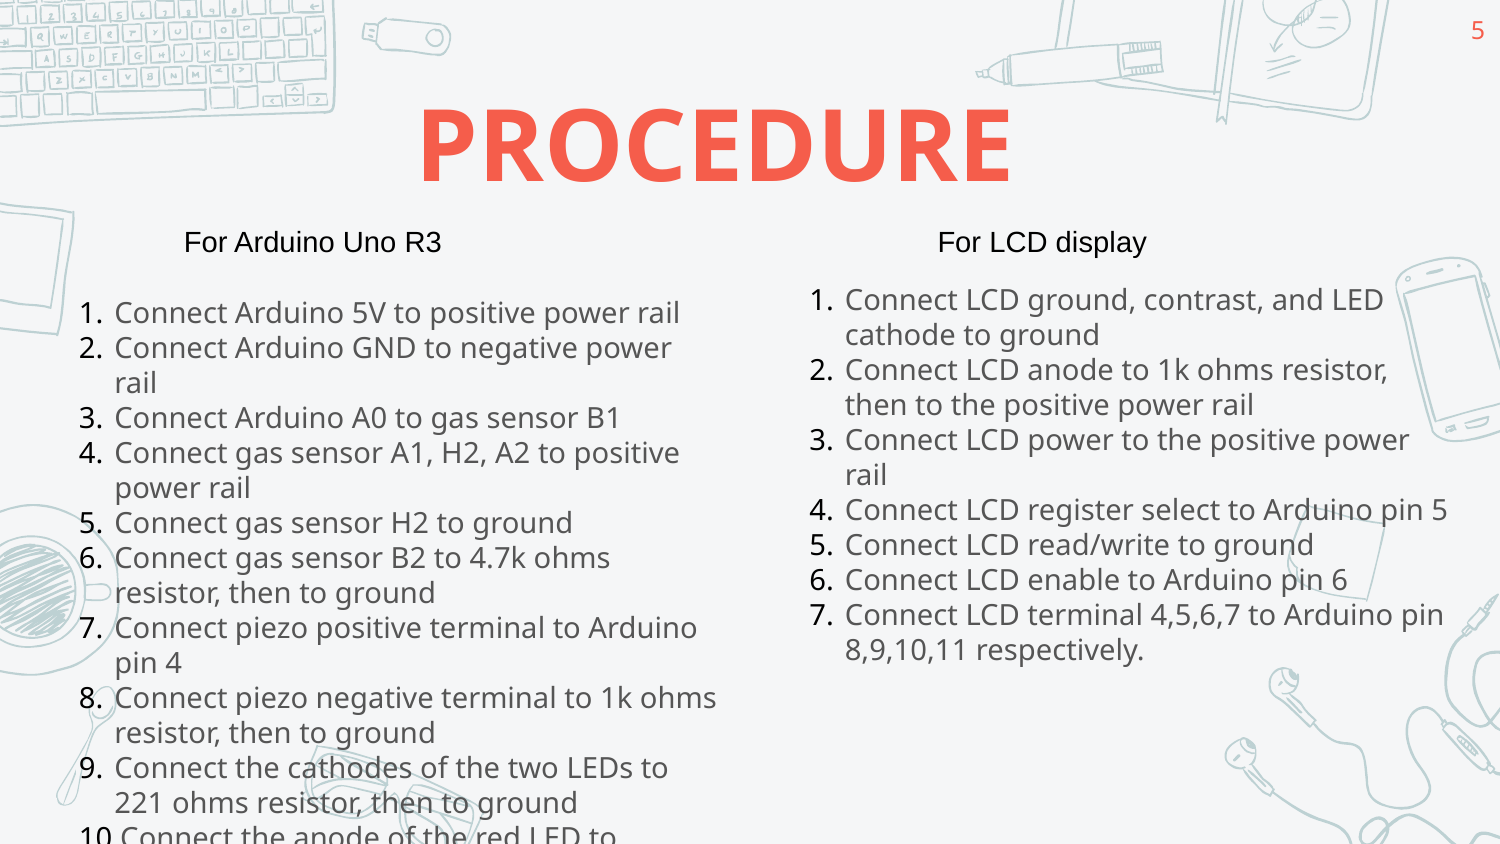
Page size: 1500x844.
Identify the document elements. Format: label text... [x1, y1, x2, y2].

text_box For Arduino Uno R3 [169, 216, 920, 266]
text_box For LCD display [922, 216, 1500, 266]
title PROCEDURE [150, 120, 1280, 217]
text_box Connect Arduino 5V to positive power rail Connect Arduino GND to negative power rail Connect Arduino A0 to gas sensor B1 Connect gas sensor A1, H2, A2 to positive power rail Connect gas sensor H2 to ground Connect gas sensor B2 to 4.7k ohms resistor, then to ground Connect piezo positive terminal to Arduino pin 4 Connect piezo negative terminal to 1k ohms resistor, then to ground Connect the cathodes of the two LEDs to 221 ohms resistor, then to ground Connect the anode of the red LED to Arduino pin 2 Connect the anode of the green LED to Arduino pin 3 [64, 279, 738, 844]
slide_number 5 [1435, 0, 1500, 53]
text_box Connect LCD ground, contrast, and LED cathode to ground Connect LCD anode to 1k ohms resistor, then to the positive power rail Connect LCD power to the positive power rail Connect LCD register select to Arduino pin 5 Connect LCD read/write to ground Connect LCD enable to Arduino pin 6 Connect LCD terminal 4,5,6,7 to Arduino pin 8,9,10,11 respectively. [794, 266, 1468, 844]
